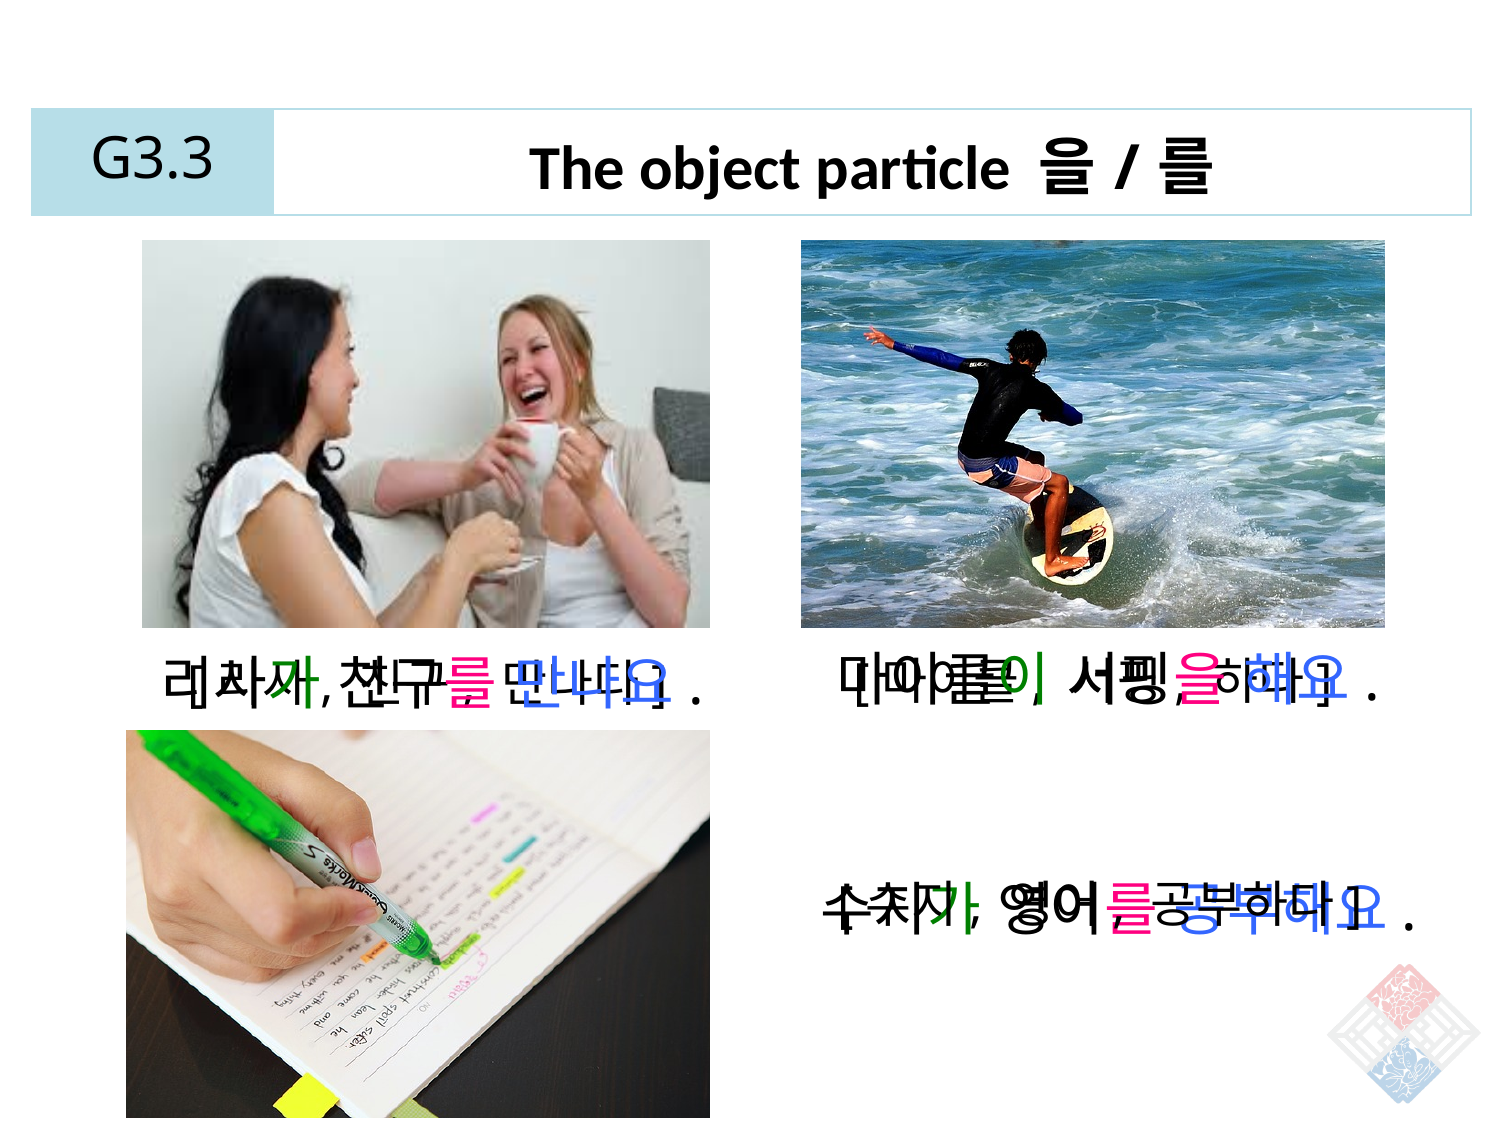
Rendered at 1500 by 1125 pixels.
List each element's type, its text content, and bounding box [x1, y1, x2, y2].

picture [801, 239, 1385, 629]
picture [142, 239, 710, 629]
text_box 수지가 영어를 공부해요. [805, 864, 1433, 950]
text_box [수지, 영어, 공부하다] [822, 864, 1378, 940]
text_box 마이클이 서핑을 해요. [821, 634, 1395, 720]
text_box 리사가 친구를 만나요. [145, 638, 719, 724]
table_header G3.3 [32, 110, 272, 214]
text_box [1323, 956, 1484, 1112]
table_header The object particle 을/를 [274, 110, 1470, 214]
picture [126, 729, 710, 1119]
